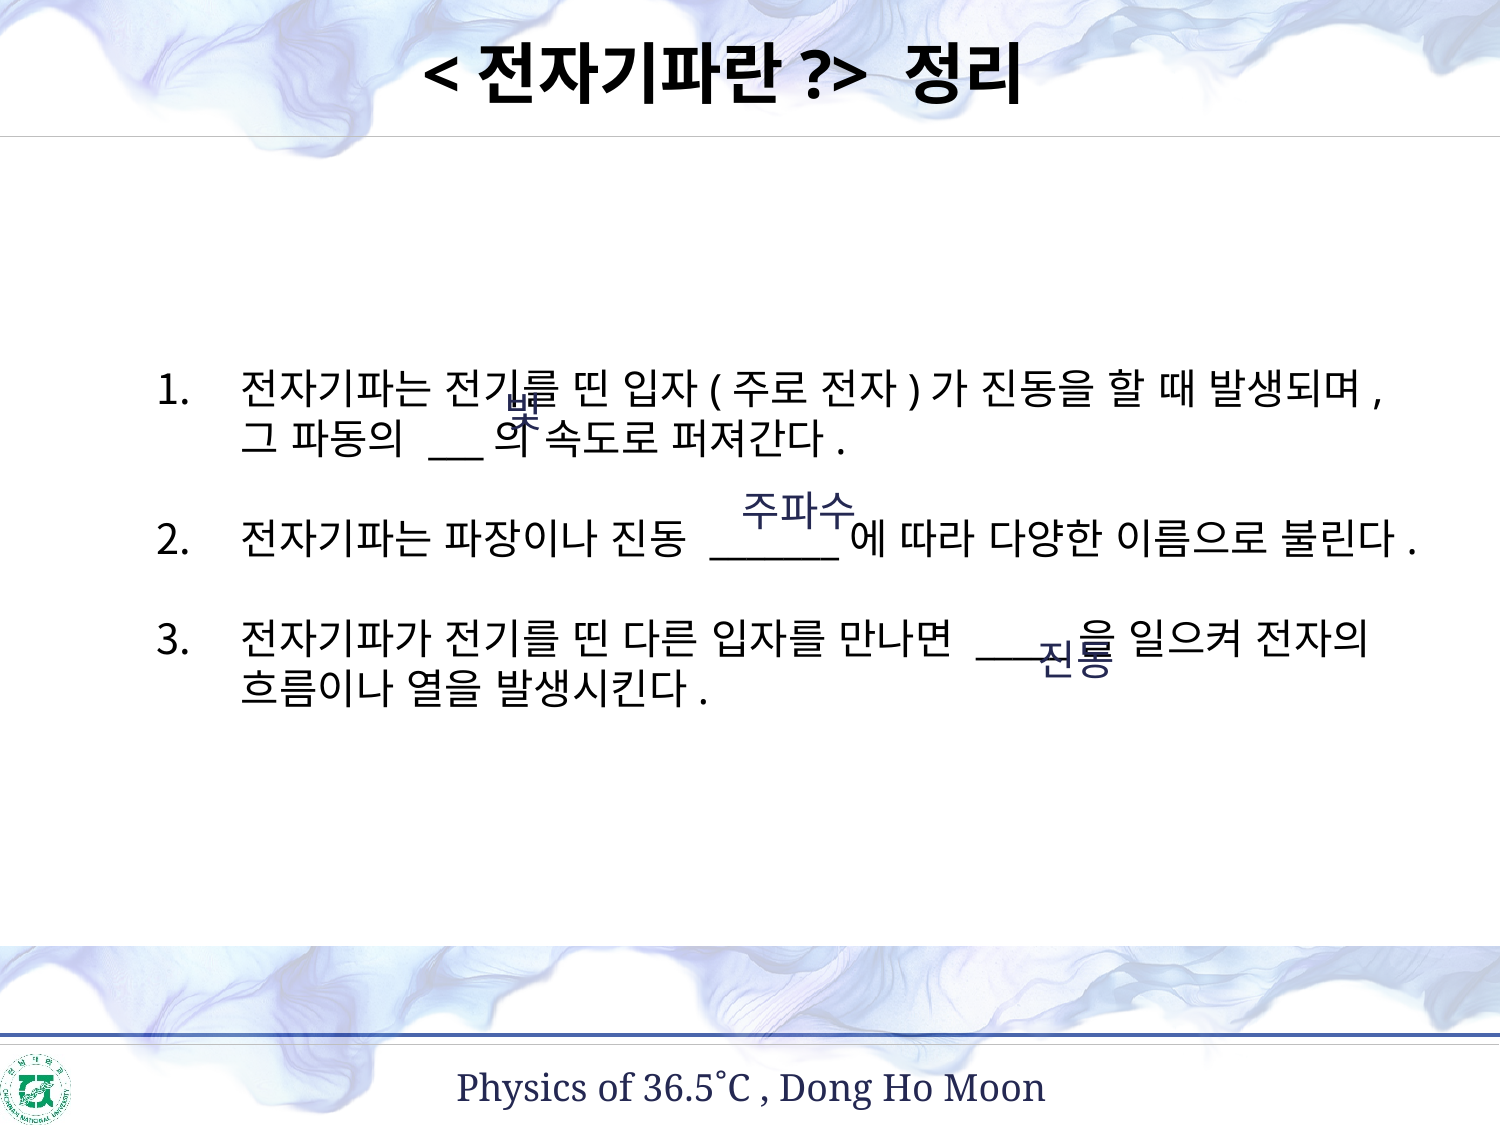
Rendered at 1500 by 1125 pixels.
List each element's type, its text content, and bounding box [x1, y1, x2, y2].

text_box 전자기파는 전기를 띤 입자(주로 전자)가 진동을 할 때 발생되며, 그 파동의 ___의 속도로 퍼져간다. 전자기파는 파장이나 진동 _______에 따라 다양한 이름으로 불린다. 전자기파가 전기를 띤 다른 입자를 만나면 _____을 일으켜 전자의 흐름이나 열을 발생시킨다. [141, 529, 1427, 646]
text_box 주파수 [727, 477, 952, 543]
picture [0, 1054, 71, 1125]
text_box 진동 [1022, 626, 1295, 692]
title <전자기파란?> 정리 [407, 19, 1235, 135]
text_box 빛 [490, 378, 762, 444]
